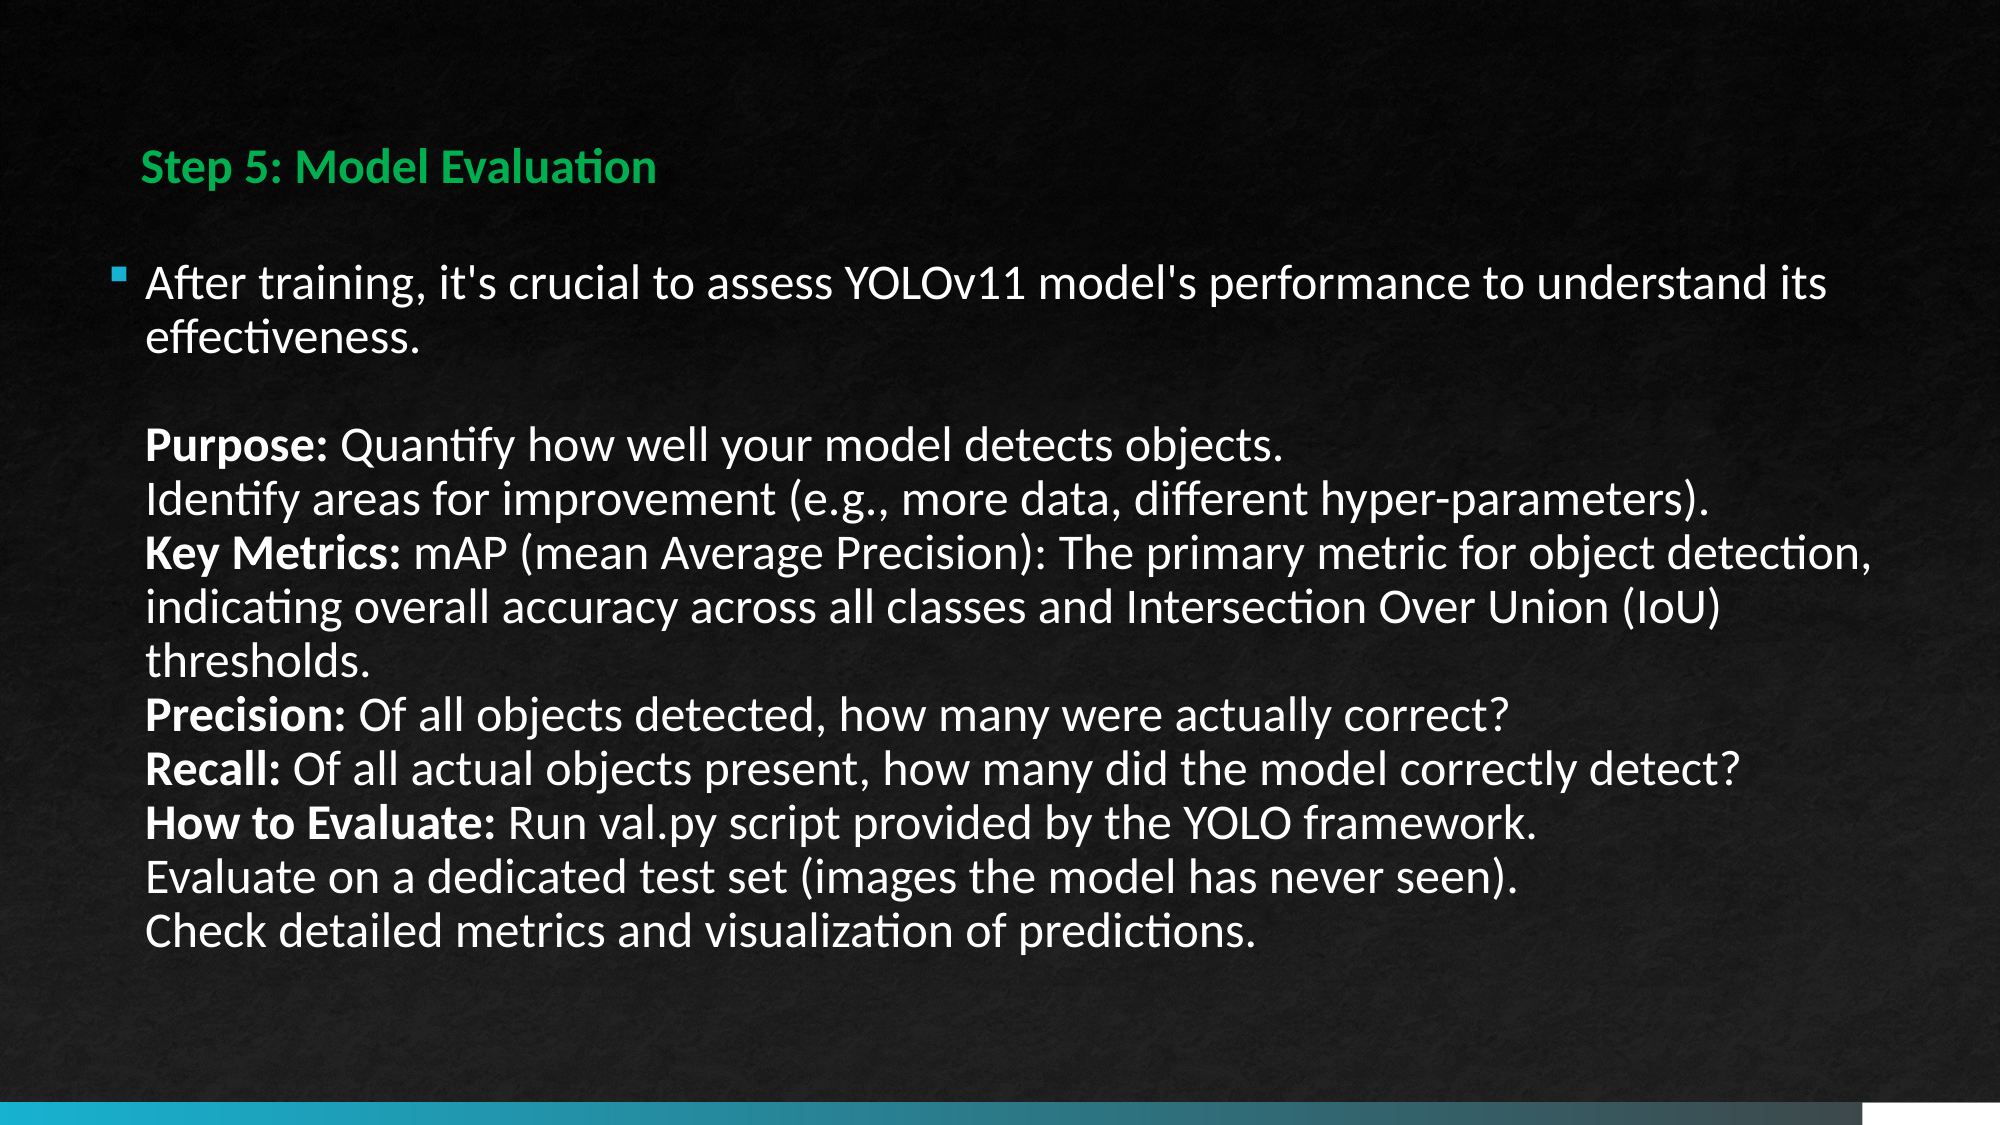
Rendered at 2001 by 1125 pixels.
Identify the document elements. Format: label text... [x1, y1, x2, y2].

list After training, it's crucial to assess YOLOv11 model's performance to understand its effectiveness. Purpose: Quantify how well your model detects objects. Identify areas for improvement (e.g., more data, different hyper-parameters). Key Metrics: mAP (mean Average Precision): The primary metric for object detection, indicating overall accuracy across all classes and Intersection Over Union (IoU) thresholds. Precision: Of all objects detected, how many were actually correct? Recall: Of all actual objects present, how many did the model correctly detect? How to Evaluate: Run val.py script provided by the YOLO framework. Evaluate on a dedicated test set (images the model has never seen). Check detailed metrics and visualization of predictions. [90, 172, 1941, 1042]
text_box Step 5: Model Evaluation [125, 125, 1016, 201]
picture [0, 0, 2000, 1103]
